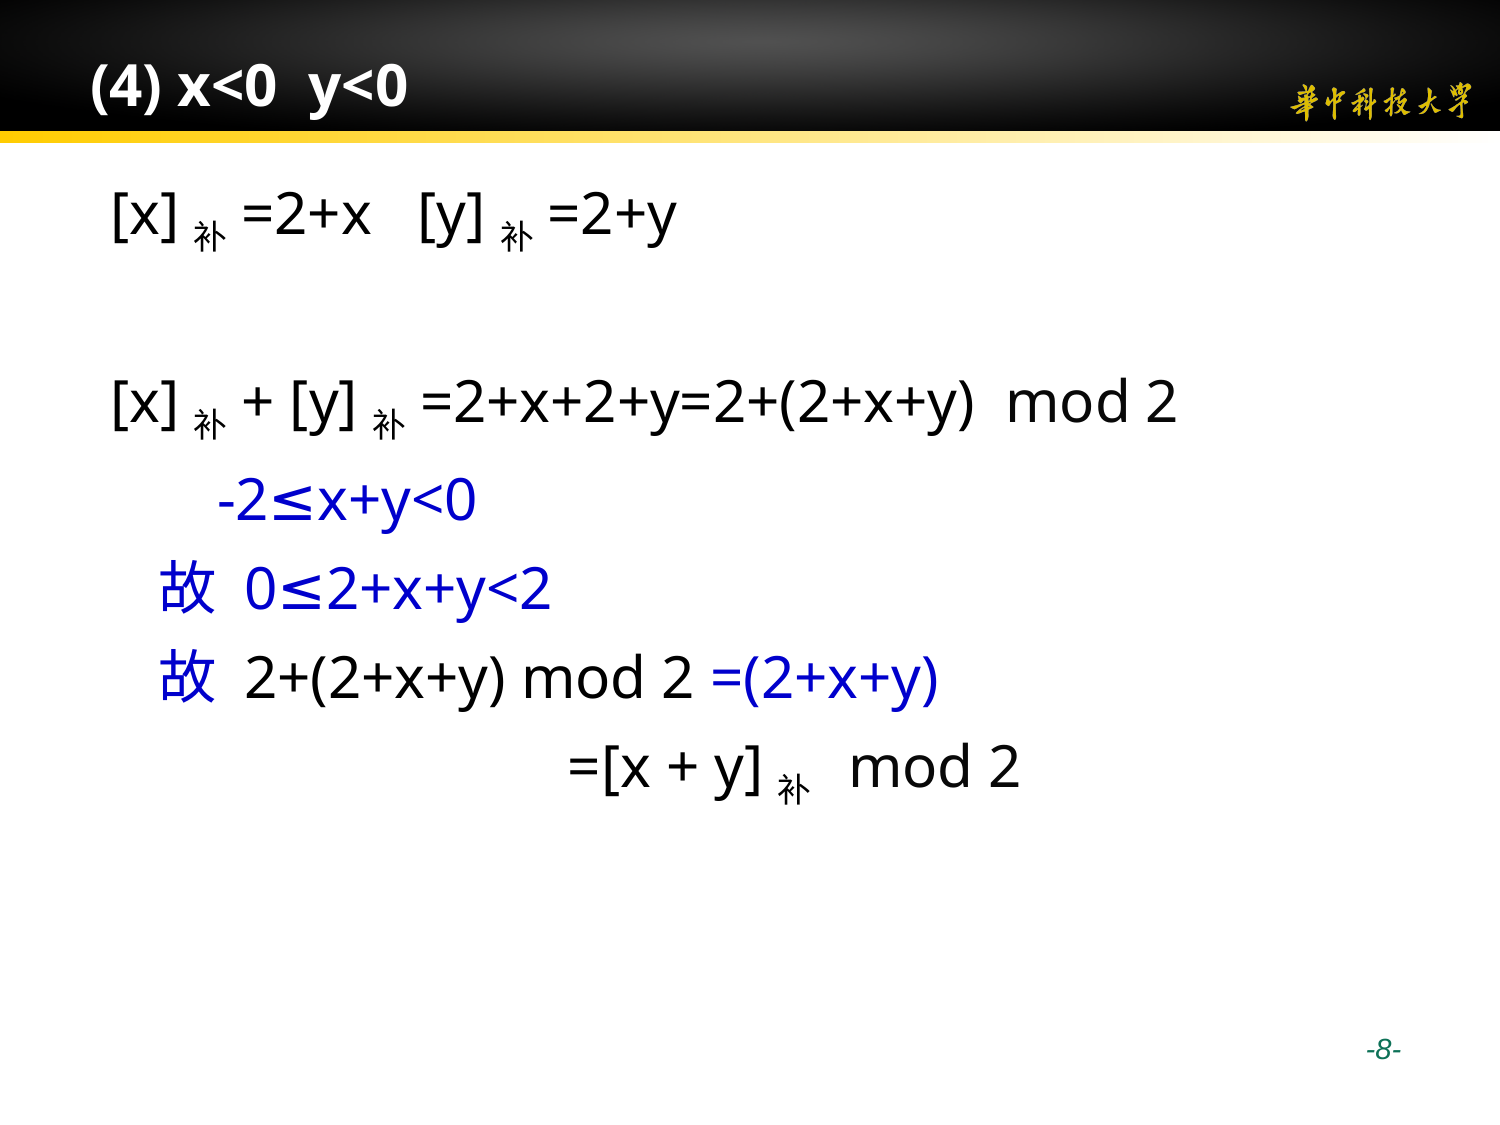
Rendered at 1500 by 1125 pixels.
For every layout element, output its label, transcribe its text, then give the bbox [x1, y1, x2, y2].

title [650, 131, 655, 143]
slide_number -8- [1257, 1023, 1425, 1102]
text_box =1 [738, 131, 744, 143]
picture [0, 0, 1500, 131]
list [x]补=2+x [y]补=2+y [x]补+ [y]补=2+x+2+y=2+(2+x+y) mod 2 -2≤x+y<0 故 0≤2+x+y<2 故 2+(2+x+y) mod 2 =(2+x+y) =[x + y]补 mod 2 [64, 160, 1414, 988]
title (4) x<0 y<0 [74, 34, 1426, 131]
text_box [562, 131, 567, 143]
